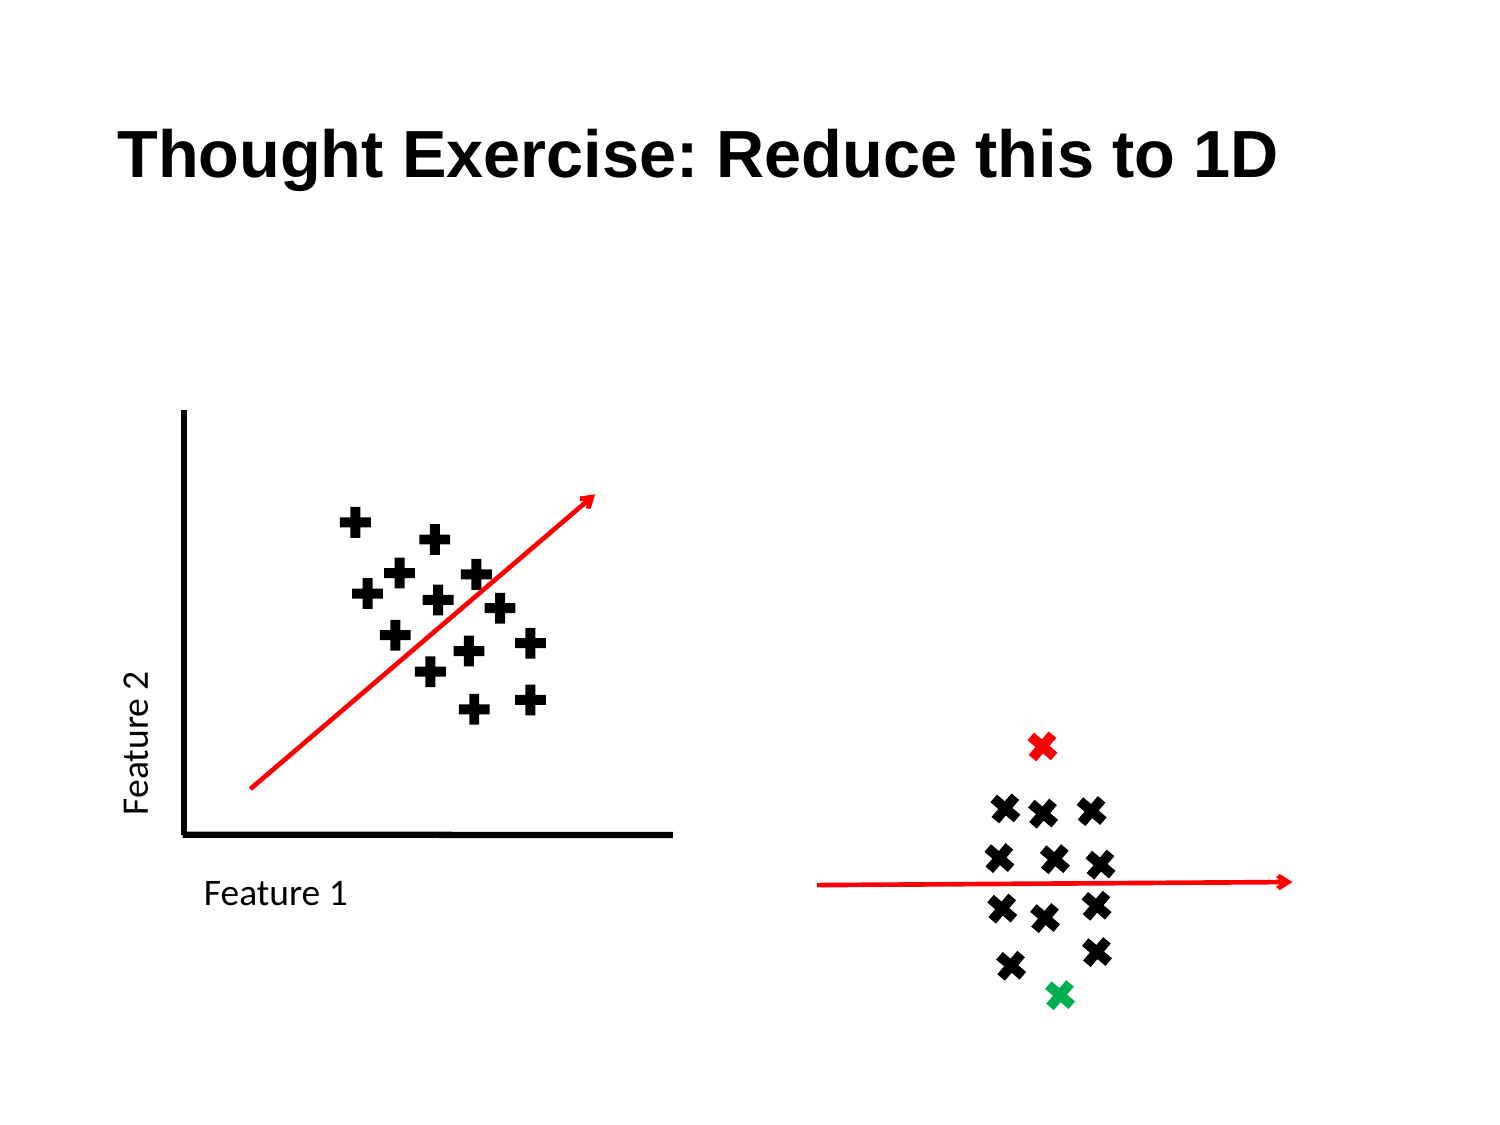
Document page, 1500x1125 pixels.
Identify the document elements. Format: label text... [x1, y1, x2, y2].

text_box [1029, 902, 1061, 934]
text_box [995, 950, 1027, 982]
text_box [983, 842, 1016, 874]
text_box [989, 792, 1022, 825]
text_box [1044, 979, 1076, 1011]
text_box Feature 1 [189, 860, 363, 920]
title Thought Exercise: Reduce this to 1D [102, 87, 1397, 200]
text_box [250, 494, 596, 790]
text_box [817, 881, 1293, 886]
text_box [1084, 848, 1117, 880]
text_box [1039, 843, 1071, 875]
text_box [986, 892, 1018, 925]
text_box Feature 2 [103, 655, 163, 830]
text_box [1080, 890, 1113, 922]
text_box [1075, 795, 1108, 827]
text_box [1027, 797, 1059, 830]
text_box [1026, 730, 1059, 763]
text_box [1081, 936, 1113, 968]
